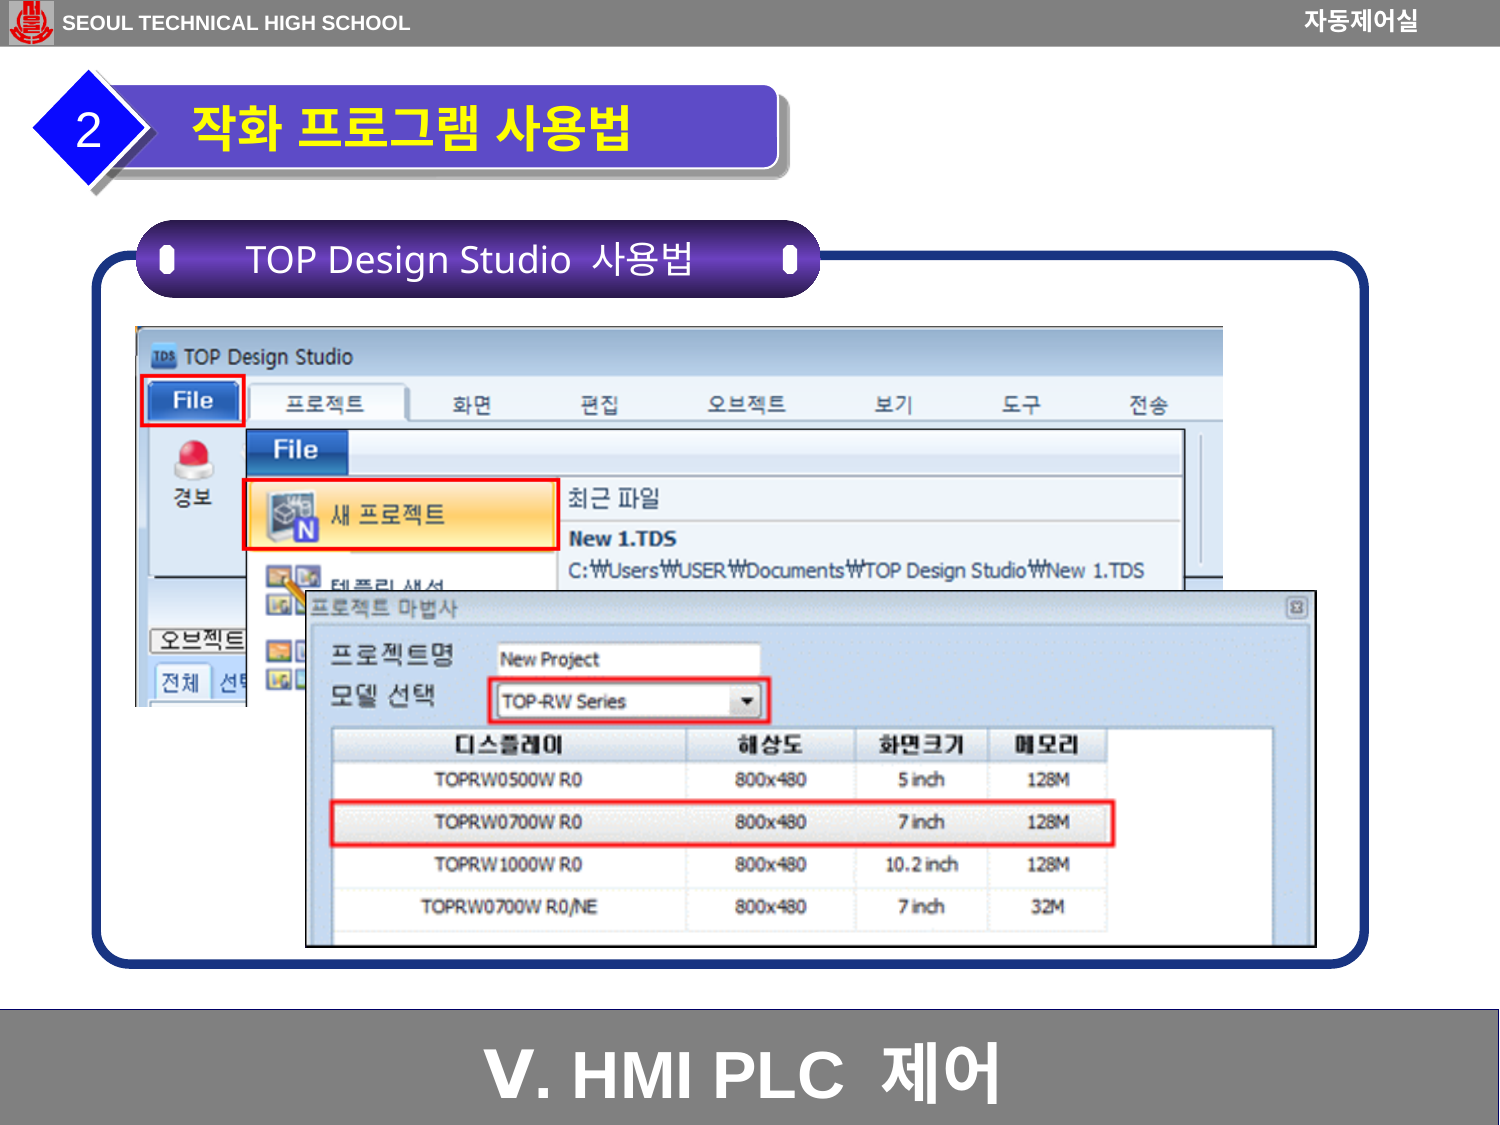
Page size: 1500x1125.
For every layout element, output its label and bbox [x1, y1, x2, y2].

picture [135, 326, 1317, 948]
text_box [135, 219, 822, 299]
text_box [29, 66, 779, 190]
picture [9, 1, 54, 45]
text_box [96, 255, 1365, 965]
